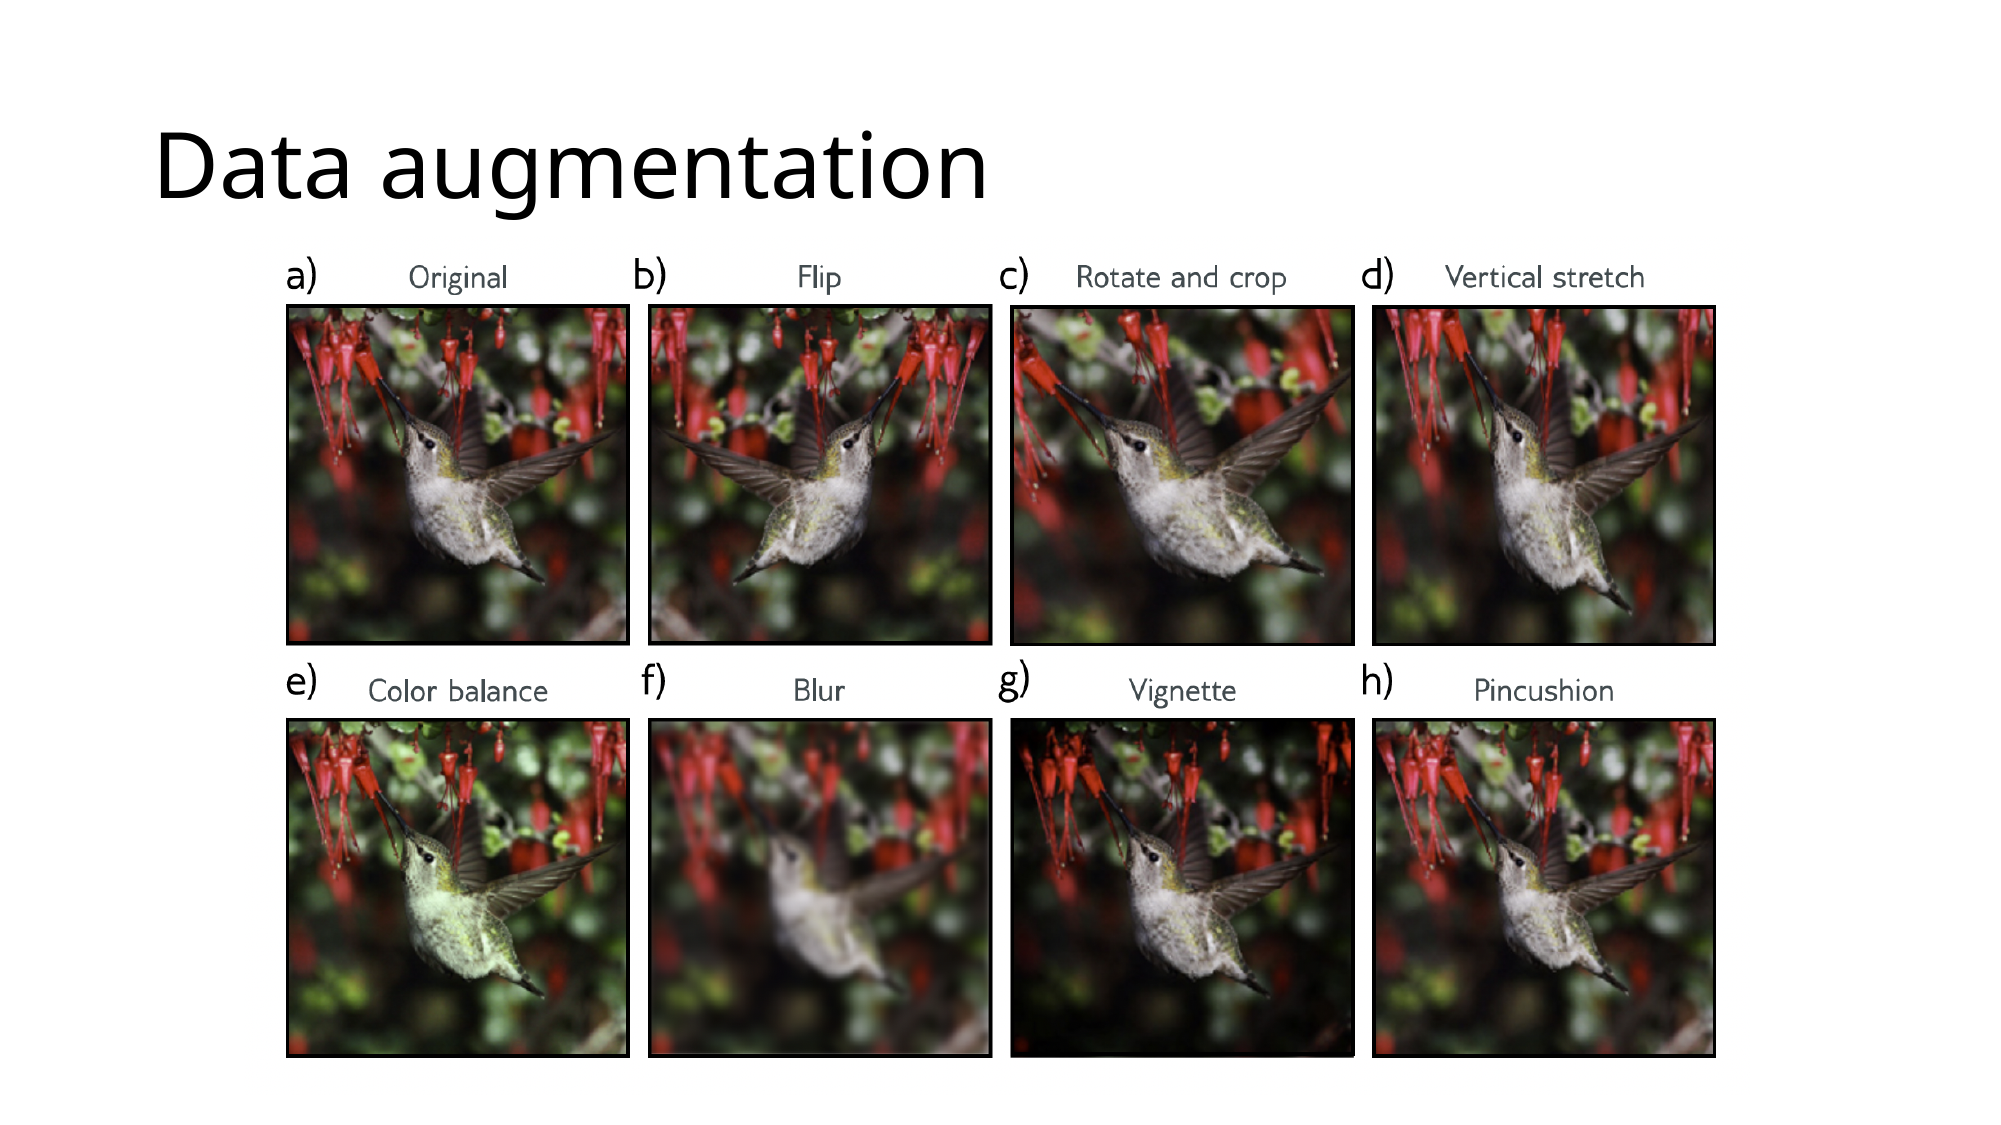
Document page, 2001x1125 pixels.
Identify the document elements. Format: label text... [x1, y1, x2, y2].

title Data augmentation [137, 59, 1863, 278]
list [244, 236, 1750, 1095]
